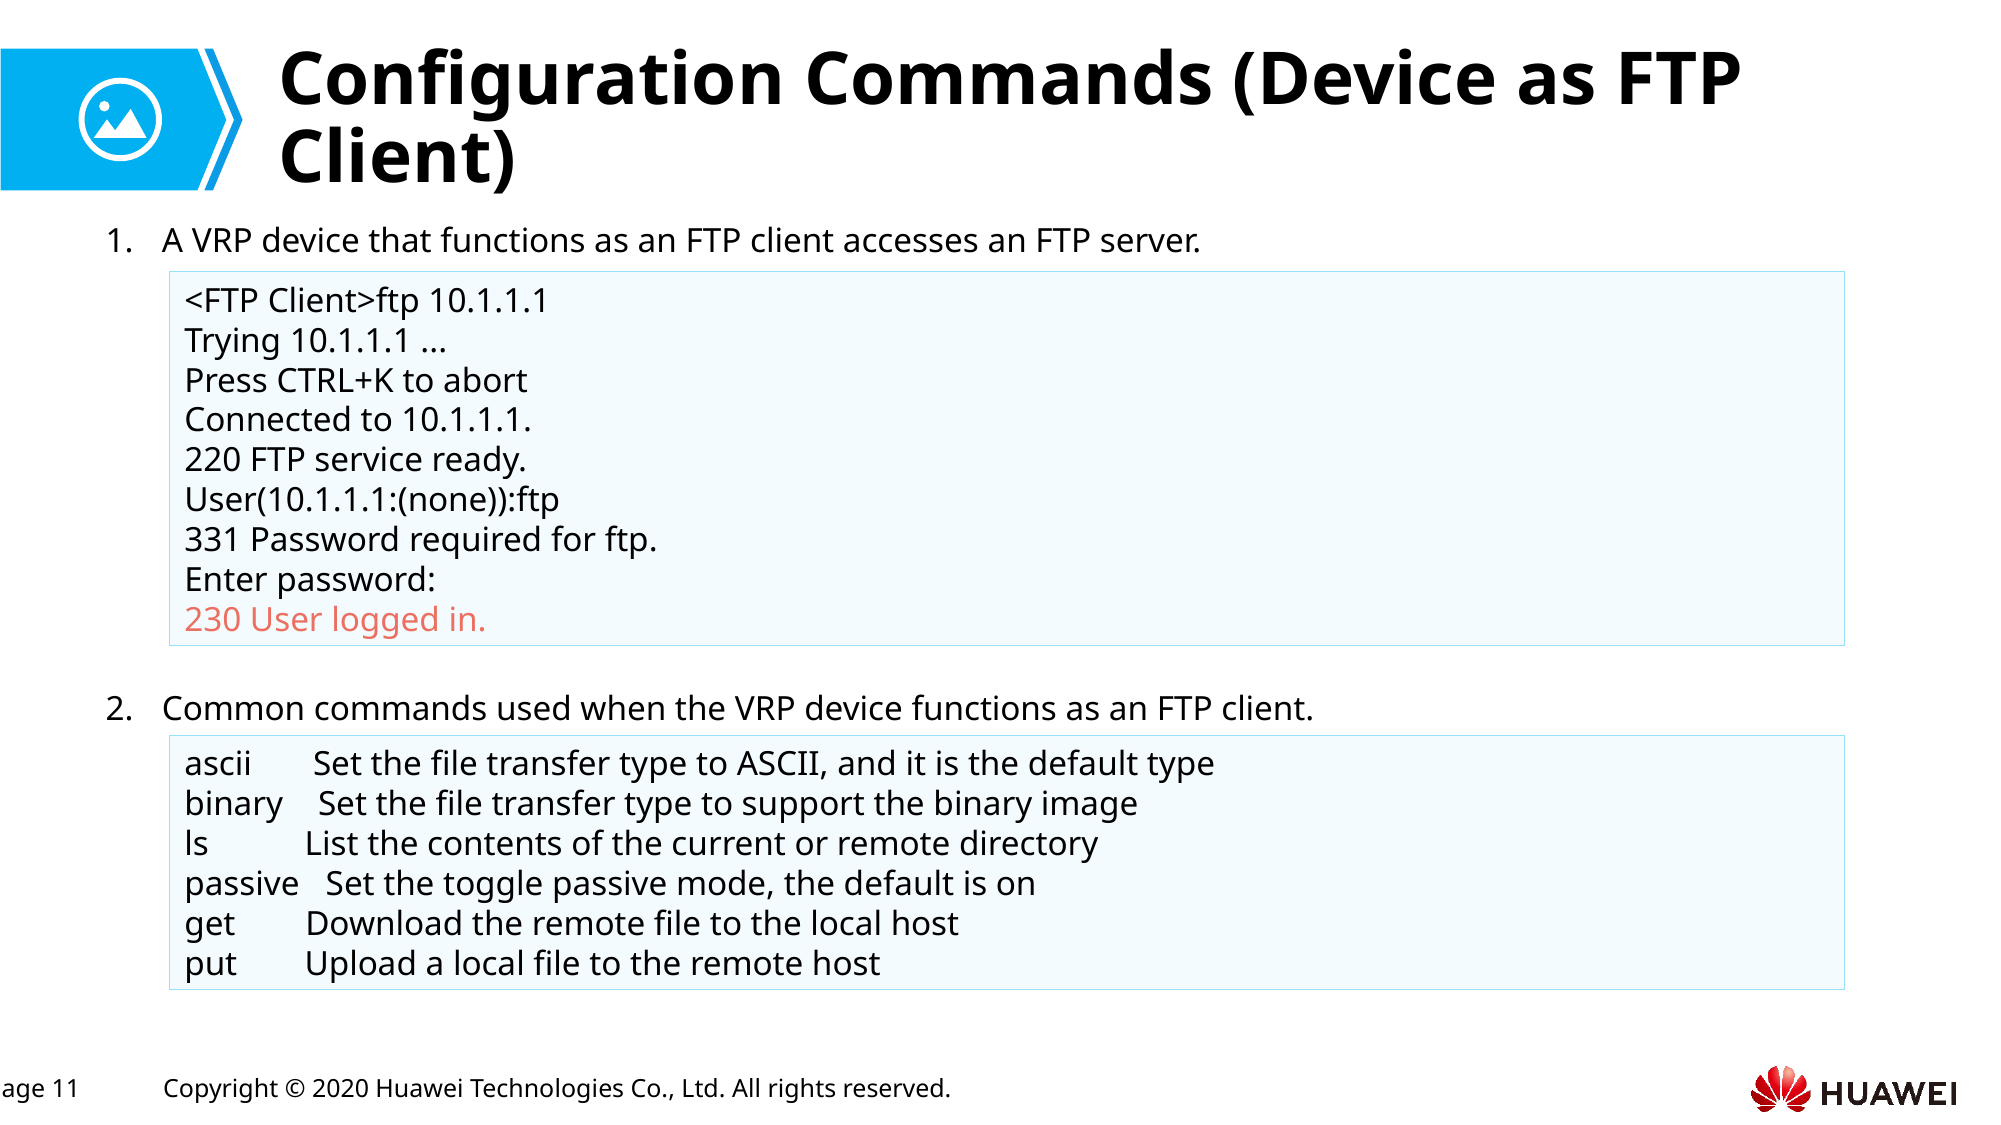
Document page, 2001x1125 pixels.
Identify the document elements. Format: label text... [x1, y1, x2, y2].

picture [1751, 1066, 1956, 1112]
text_box A VRP device that functions as an FTP client accesses an FTP server. [90, 211, 1910, 267]
text_box <FTP Client>ftp 10.1.1.1 Trying 10.1.1.1 ... Press CTRL+K to abort Connected to 10.1.1.1. 220 FTP service ready. User(10.1.1.1:(none)):ftp 331 Password required for ftp. Enter password: 230 User logged in. [169, 271, 1845, 646]
text_box ascii Set the file transfer type to ASCII, and it is the default type binary Set the file transfer type to support the binary image ls List the contents of the current or remote directory passive Set the toggle passive mode, the default is on get Download the remote file to the local host put Upload a local file to the remote host [169, 735, 1845, 990]
text_box Common commands used when the VRP device functions as an FTP client. [90, 679, 1910, 735]
title Configuration Commands (Device as FTP Client) [261, 67, 2000, 173]
